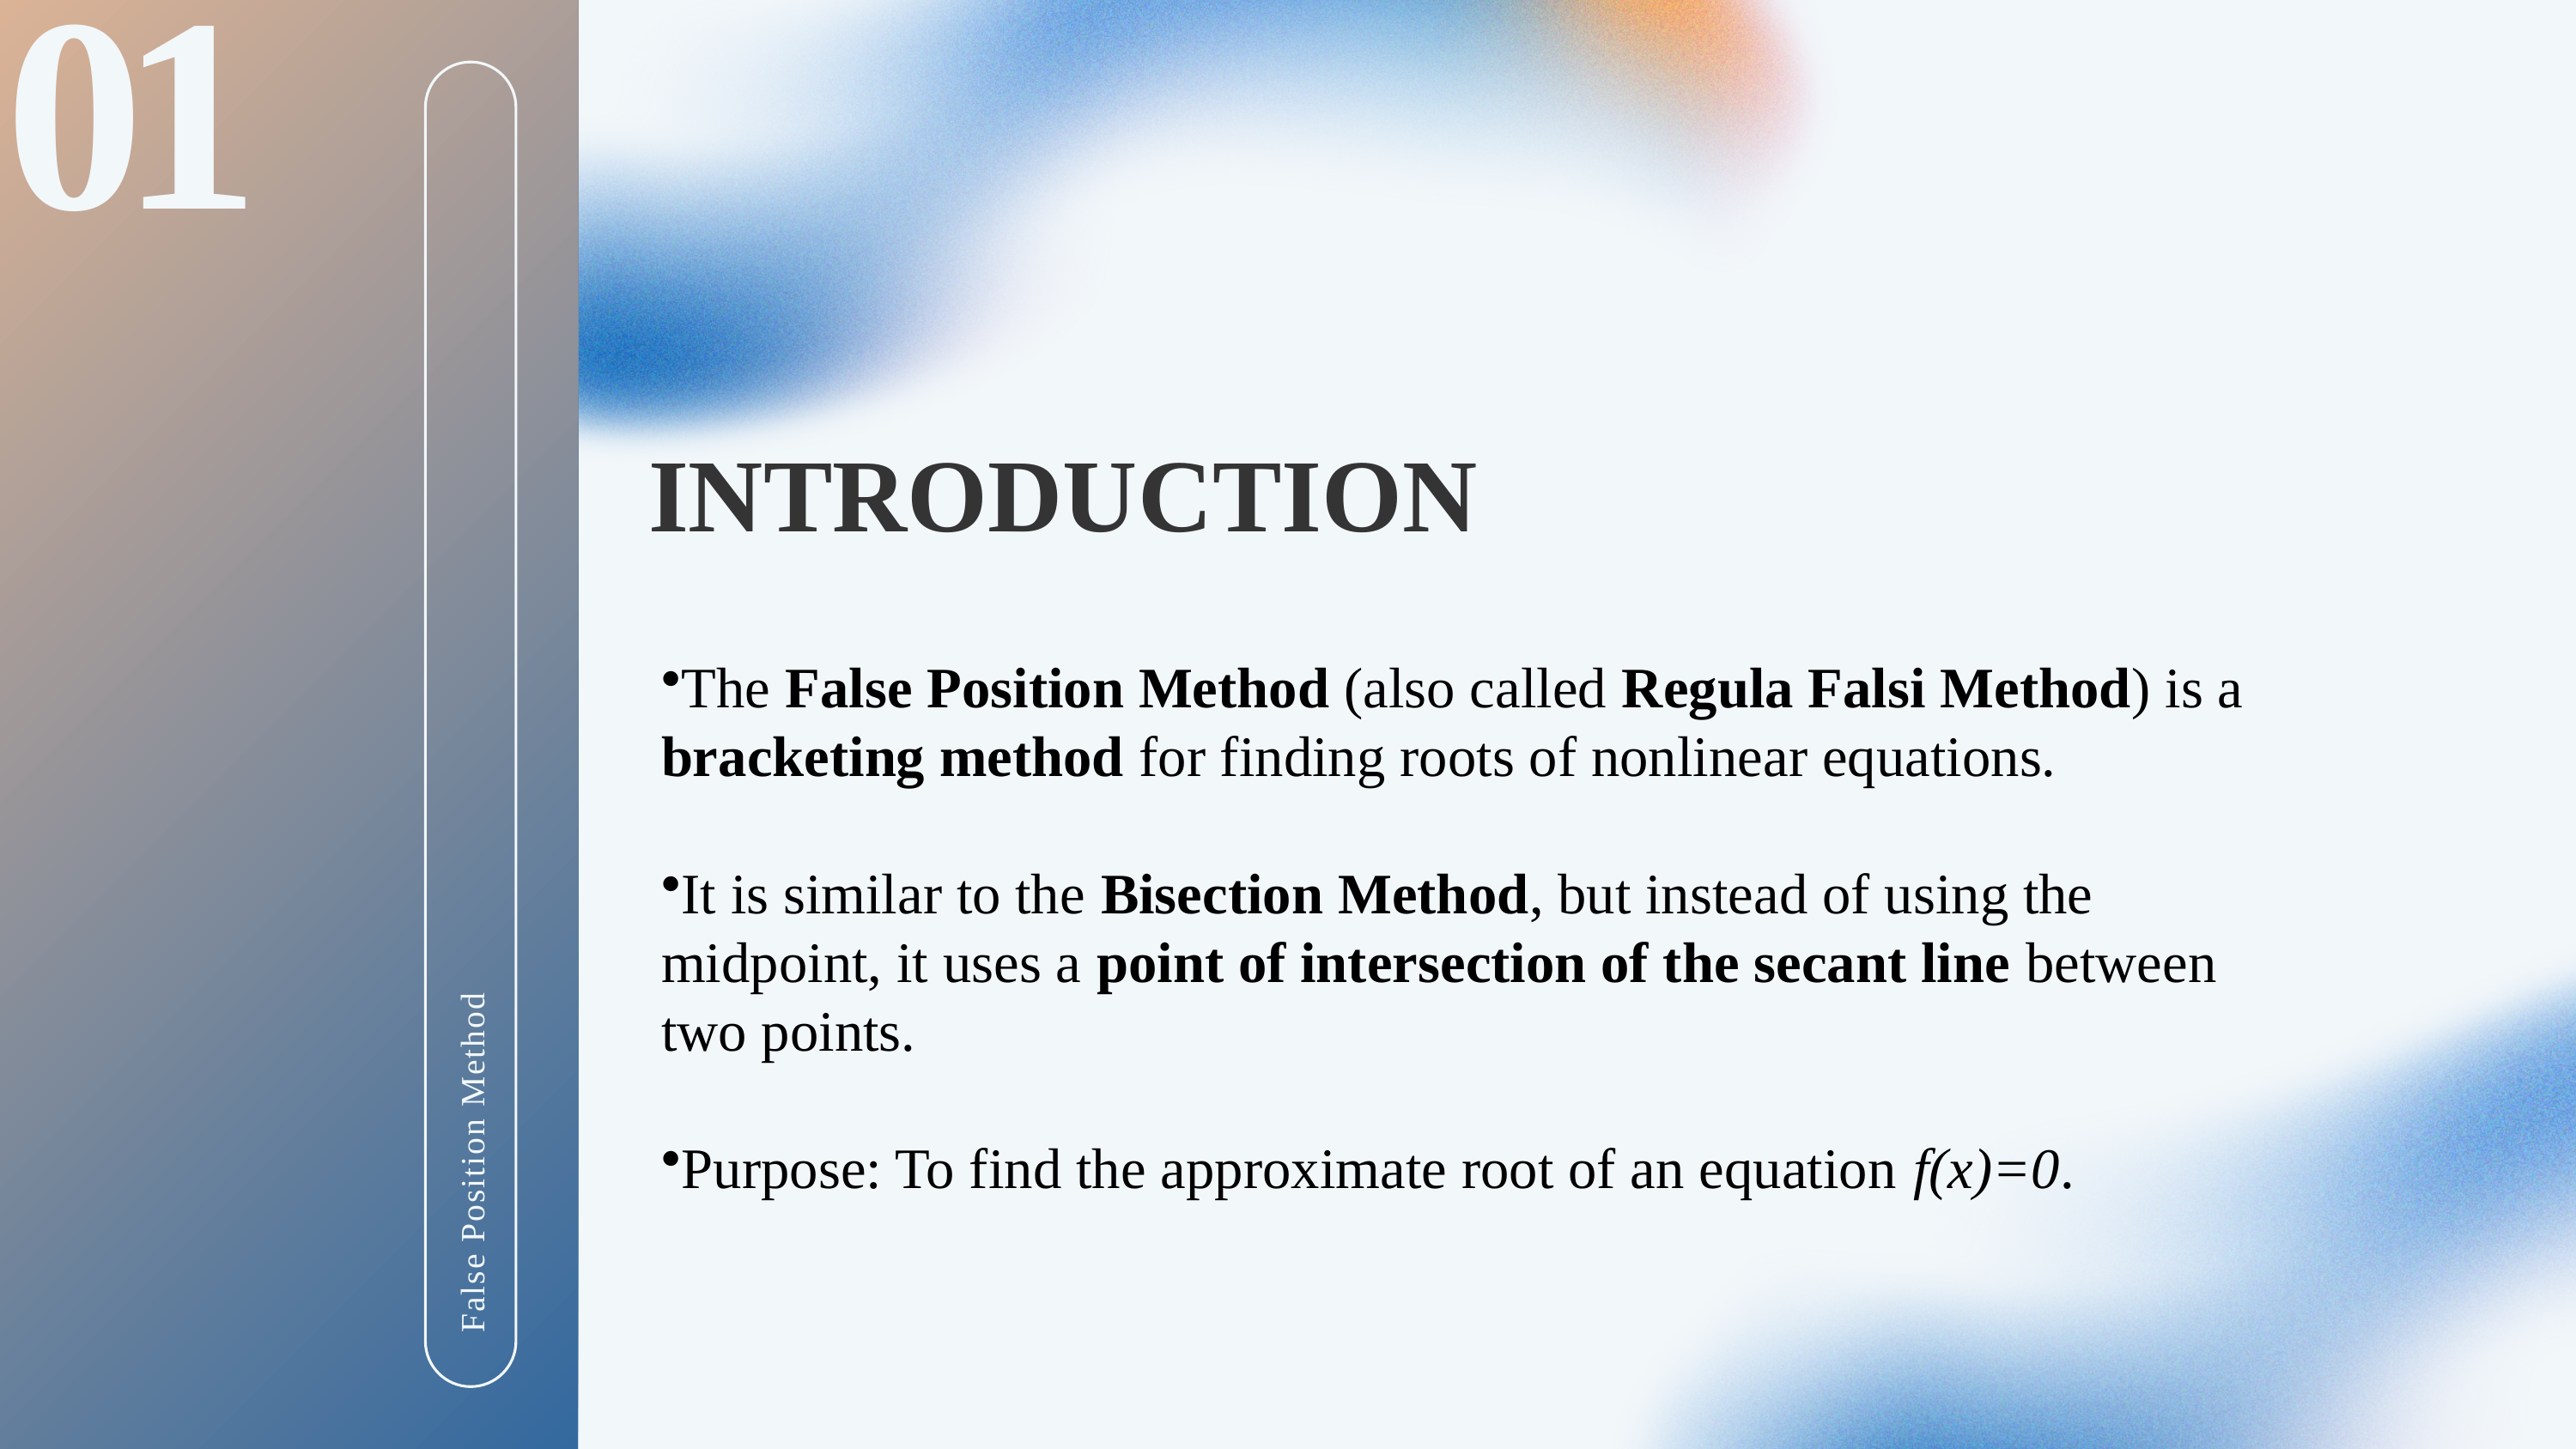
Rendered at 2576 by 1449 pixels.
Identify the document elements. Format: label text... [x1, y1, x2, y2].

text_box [0, 0, 579, 1449]
text_box [585, 0, 1839, 464]
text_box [425, 61, 517, 1387]
text_box [1610, 891, 2576, 1449]
text_box The False Position Method (also called Regula Falsi Method) is a bracketing method for finding roots of nonlinear equations. It is similar to the Bisection Method, but instead of using the midpoint, it uses a point of intersection of the secant line between two points. Purpose: To find the approximate root of an equation f(x)=0. [648, 644, 2288, 1246]
text_box INTRODUCTION [648, 452, 1650, 553]
